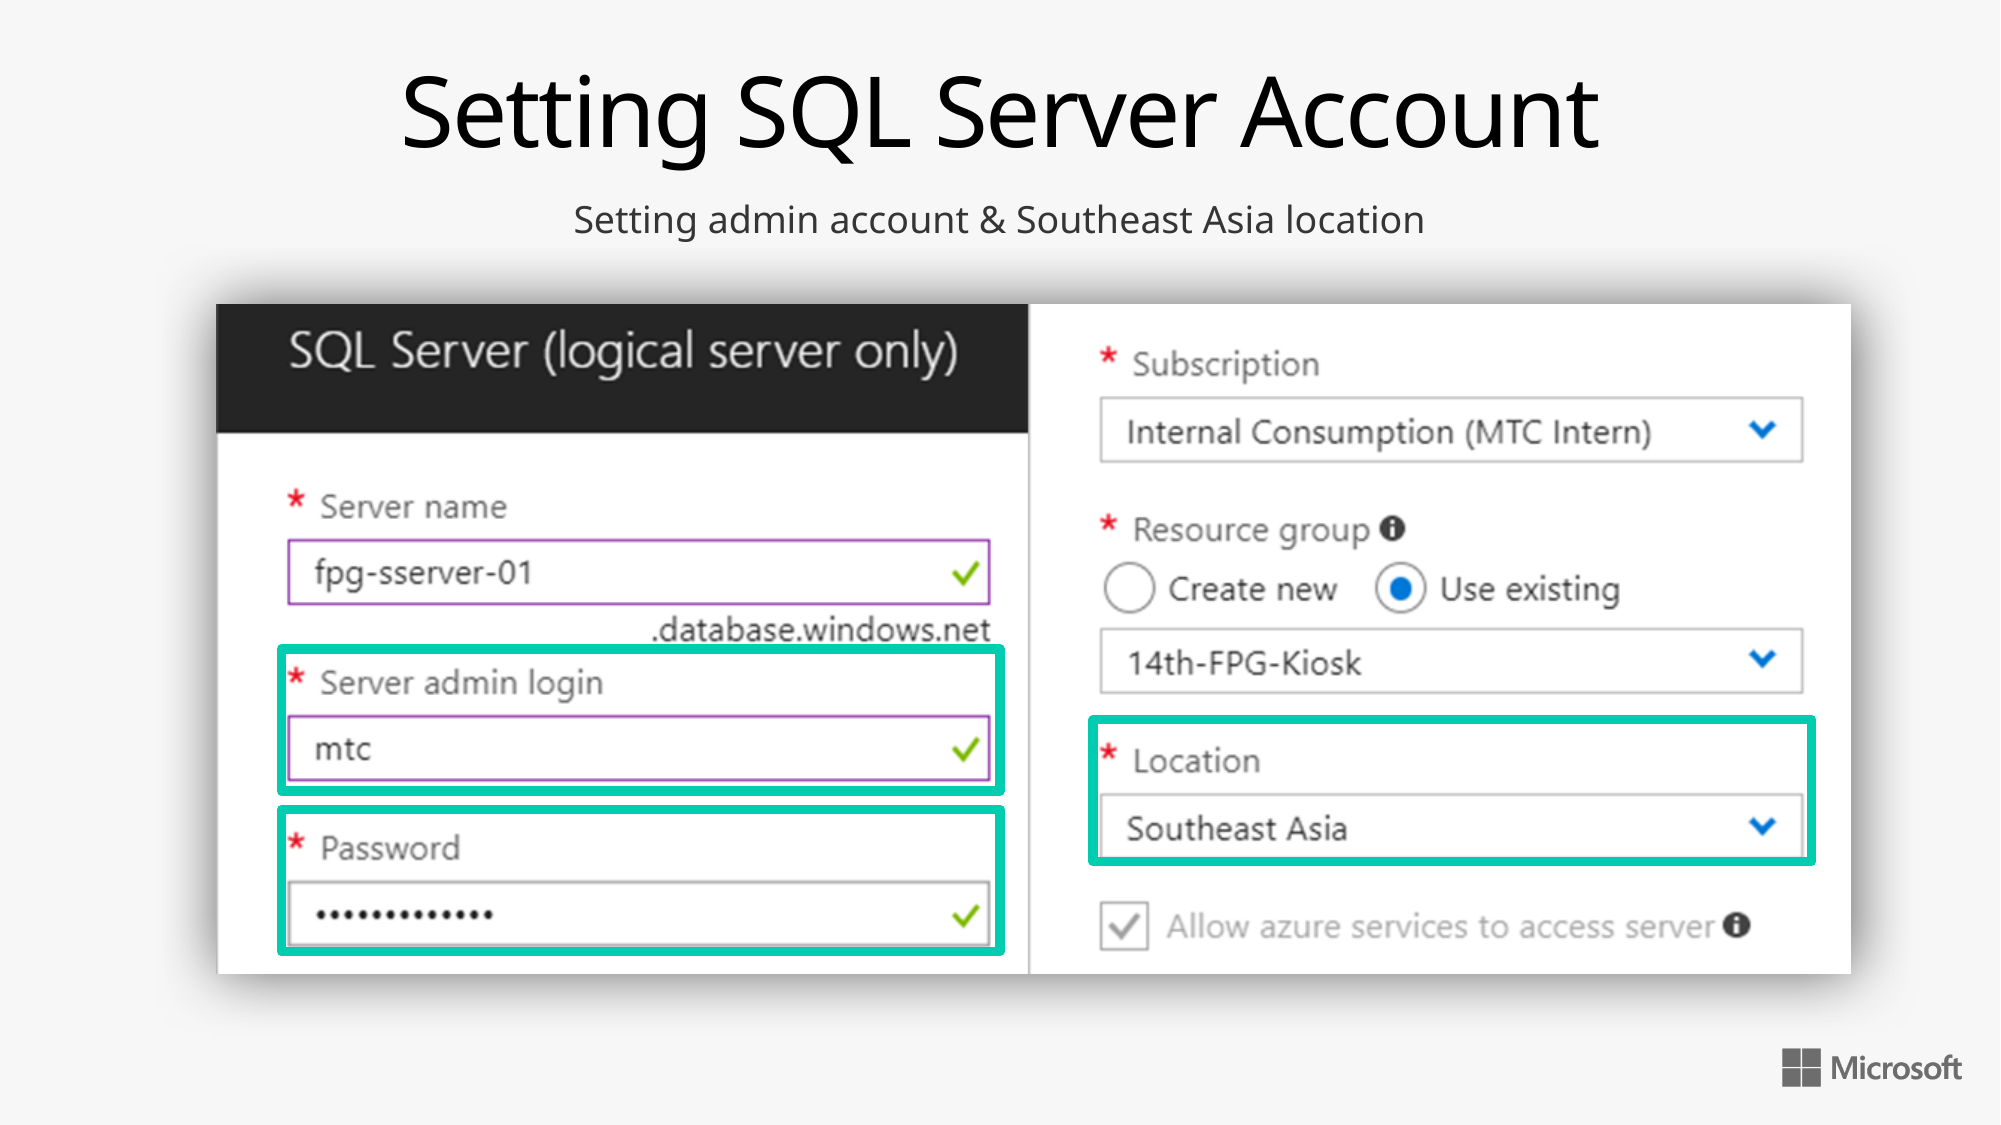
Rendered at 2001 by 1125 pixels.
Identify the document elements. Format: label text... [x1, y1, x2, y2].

picture [1744, 1010, 2000, 1125]
picture [216, 304, 1851, 974]
title Setting SQL Server Account [44, 47, 1957, 196]
text_box Setting admin account & Southeast Asia location [255, 196, 1745, 258]
